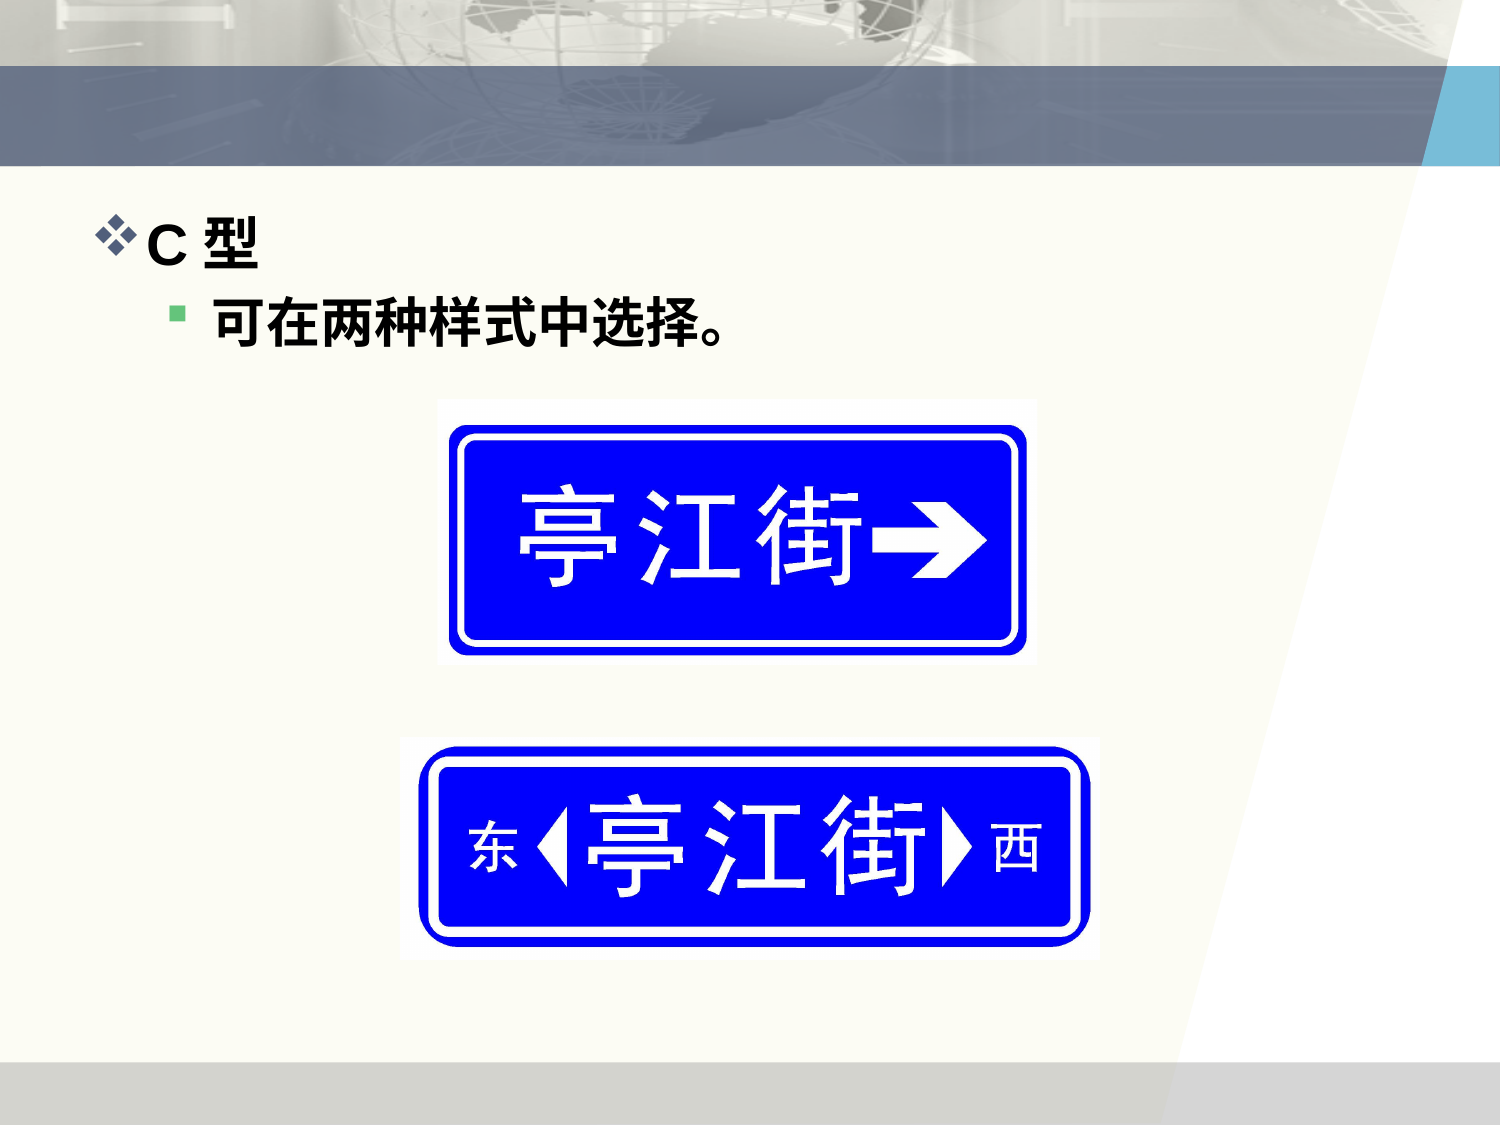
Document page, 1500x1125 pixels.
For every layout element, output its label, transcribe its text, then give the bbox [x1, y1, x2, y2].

picture [437, 399, 1038, 665]
list C型 可在两种样式中选择。 [75, 200, 1425, 1038]
picture [399, 737, 1100, 960]
